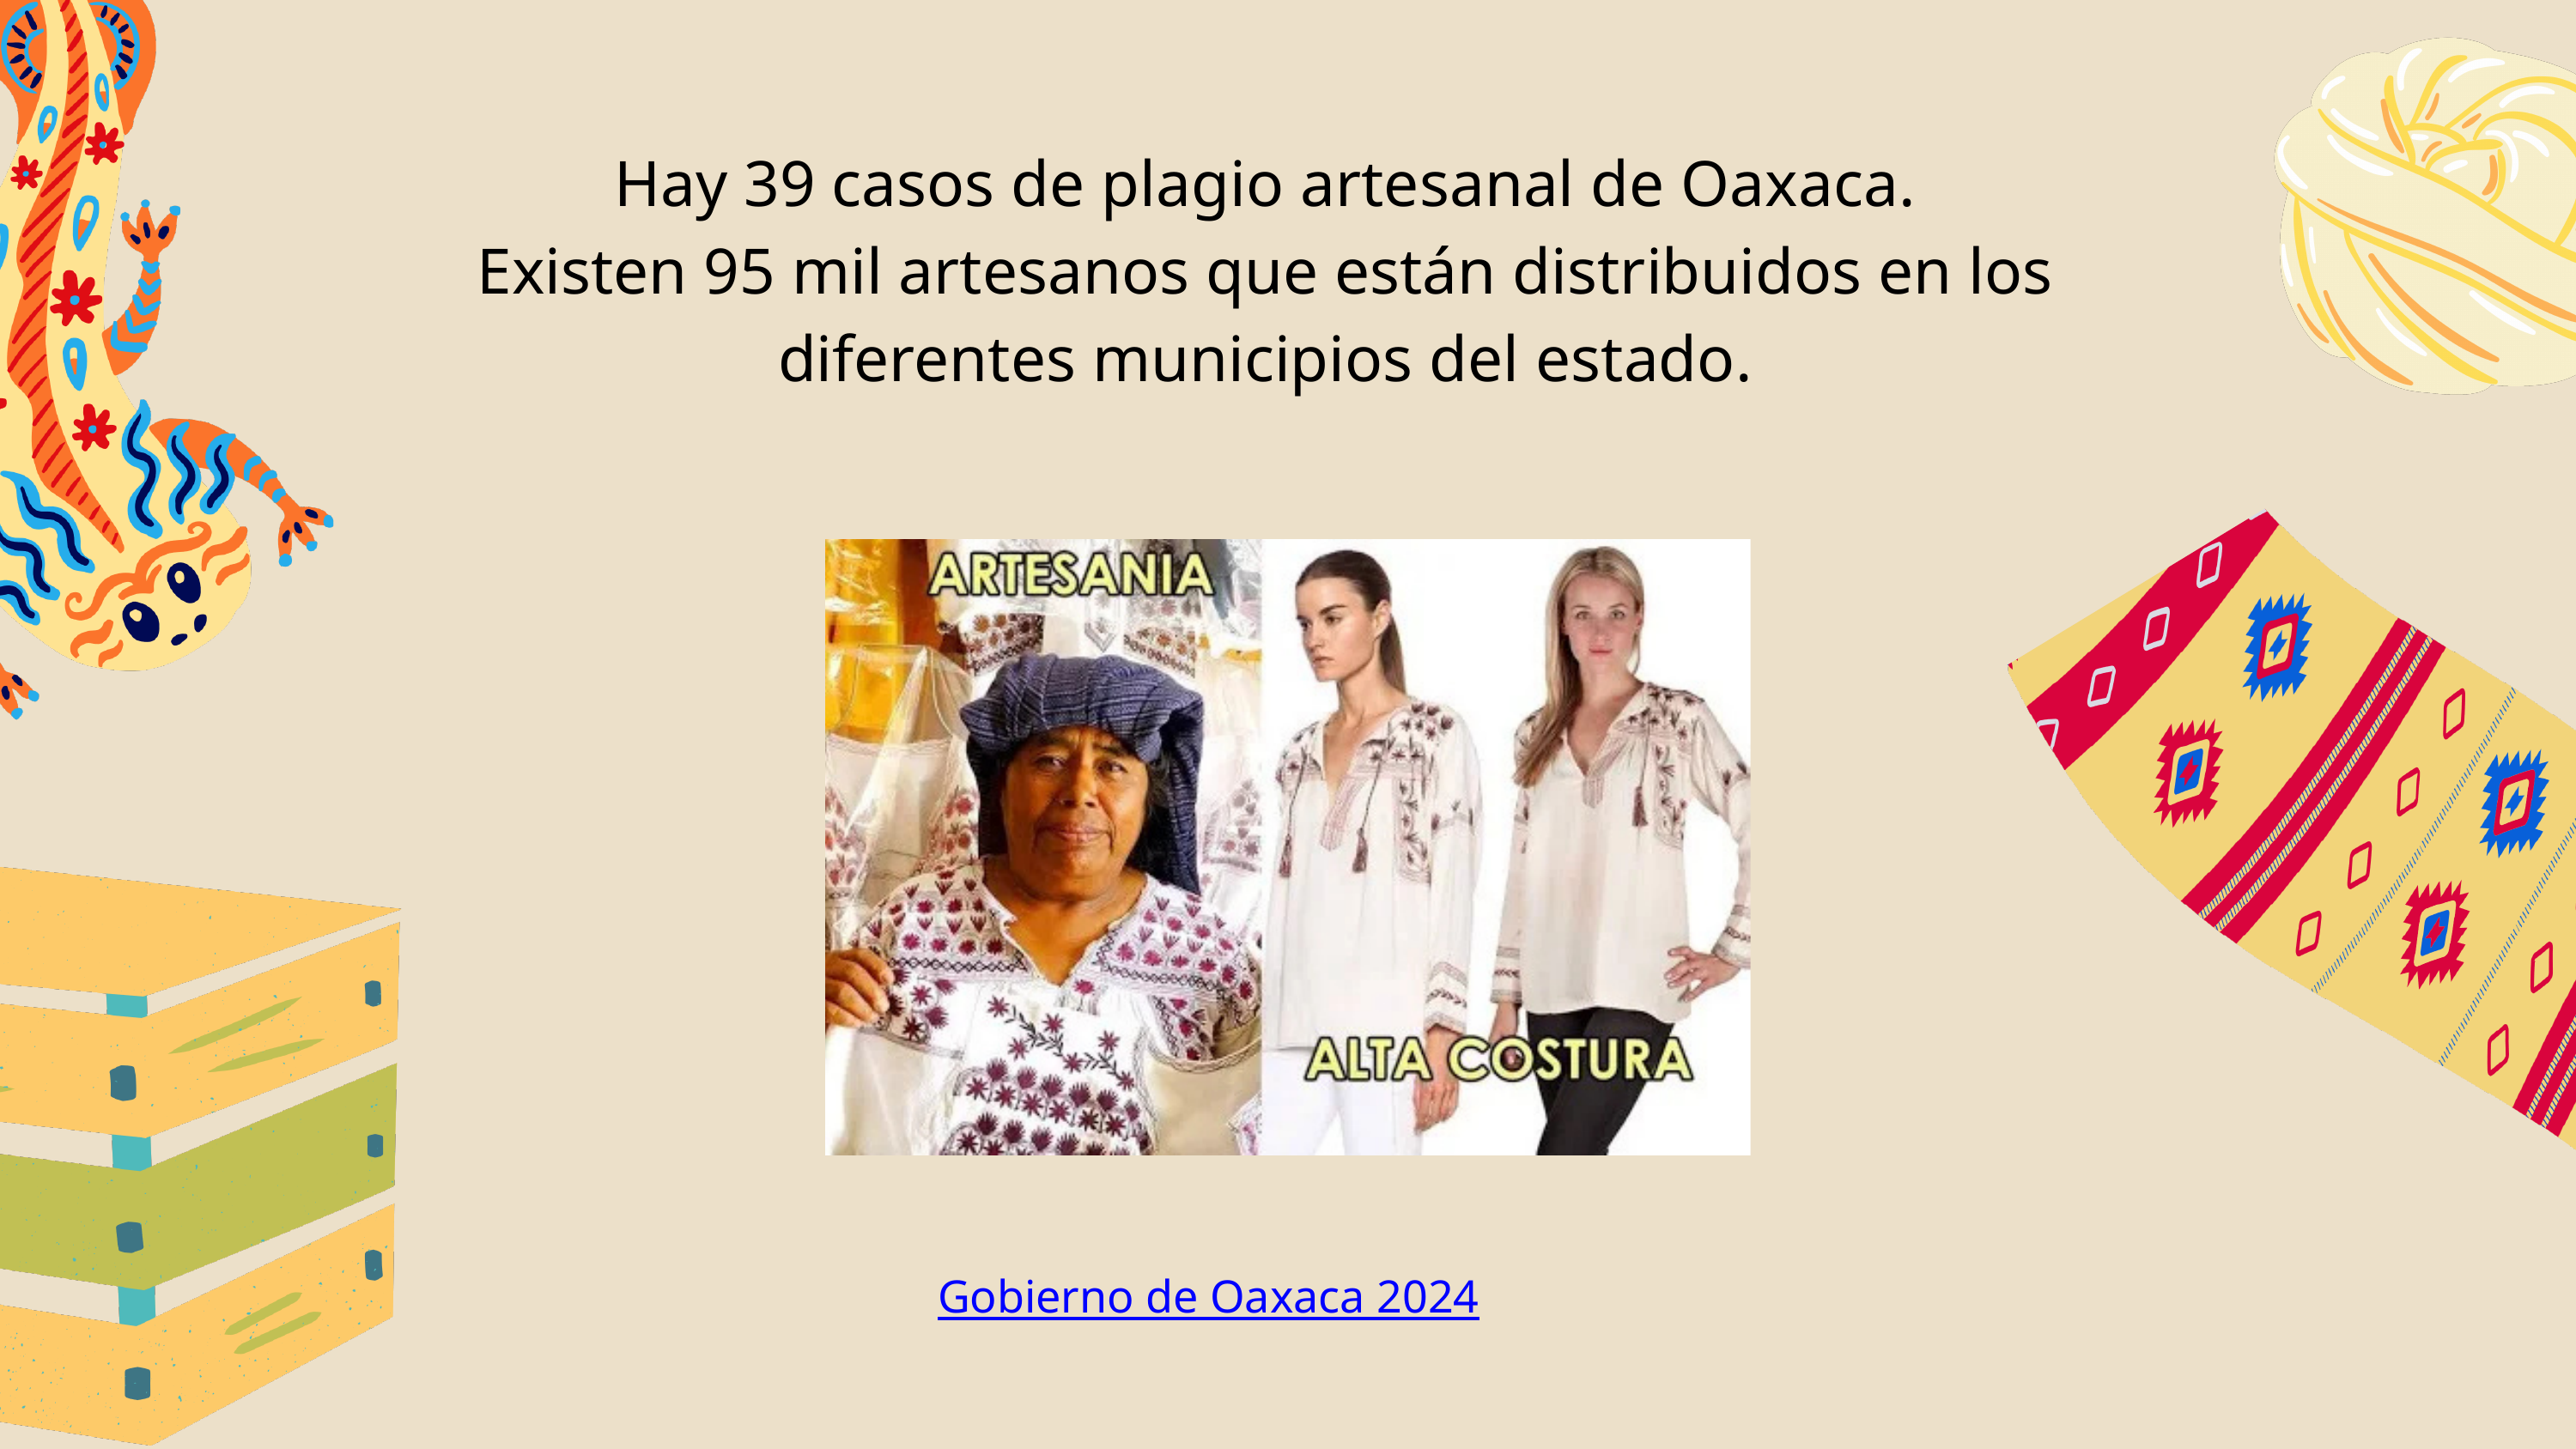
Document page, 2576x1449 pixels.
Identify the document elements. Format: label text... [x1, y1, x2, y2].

text_box Gobierno de Oaxaca 2024 [336, 1266, 2081, 1330]
text_box [2259, 32, 2576, 400]
text_box [0, 865, 402, 1446]
text_box [0, 0, 334, 724]
text_box [825, 539, 1751, 1155]
text_box [1948, 399, 2576, 1449]
text_box Hay 39 casos de plagio artesanal de Oaxaca. Existen 95 mil artesanos que están distribuidos en los diferentes municipios del estado. [374, 131, 2157, 395]
